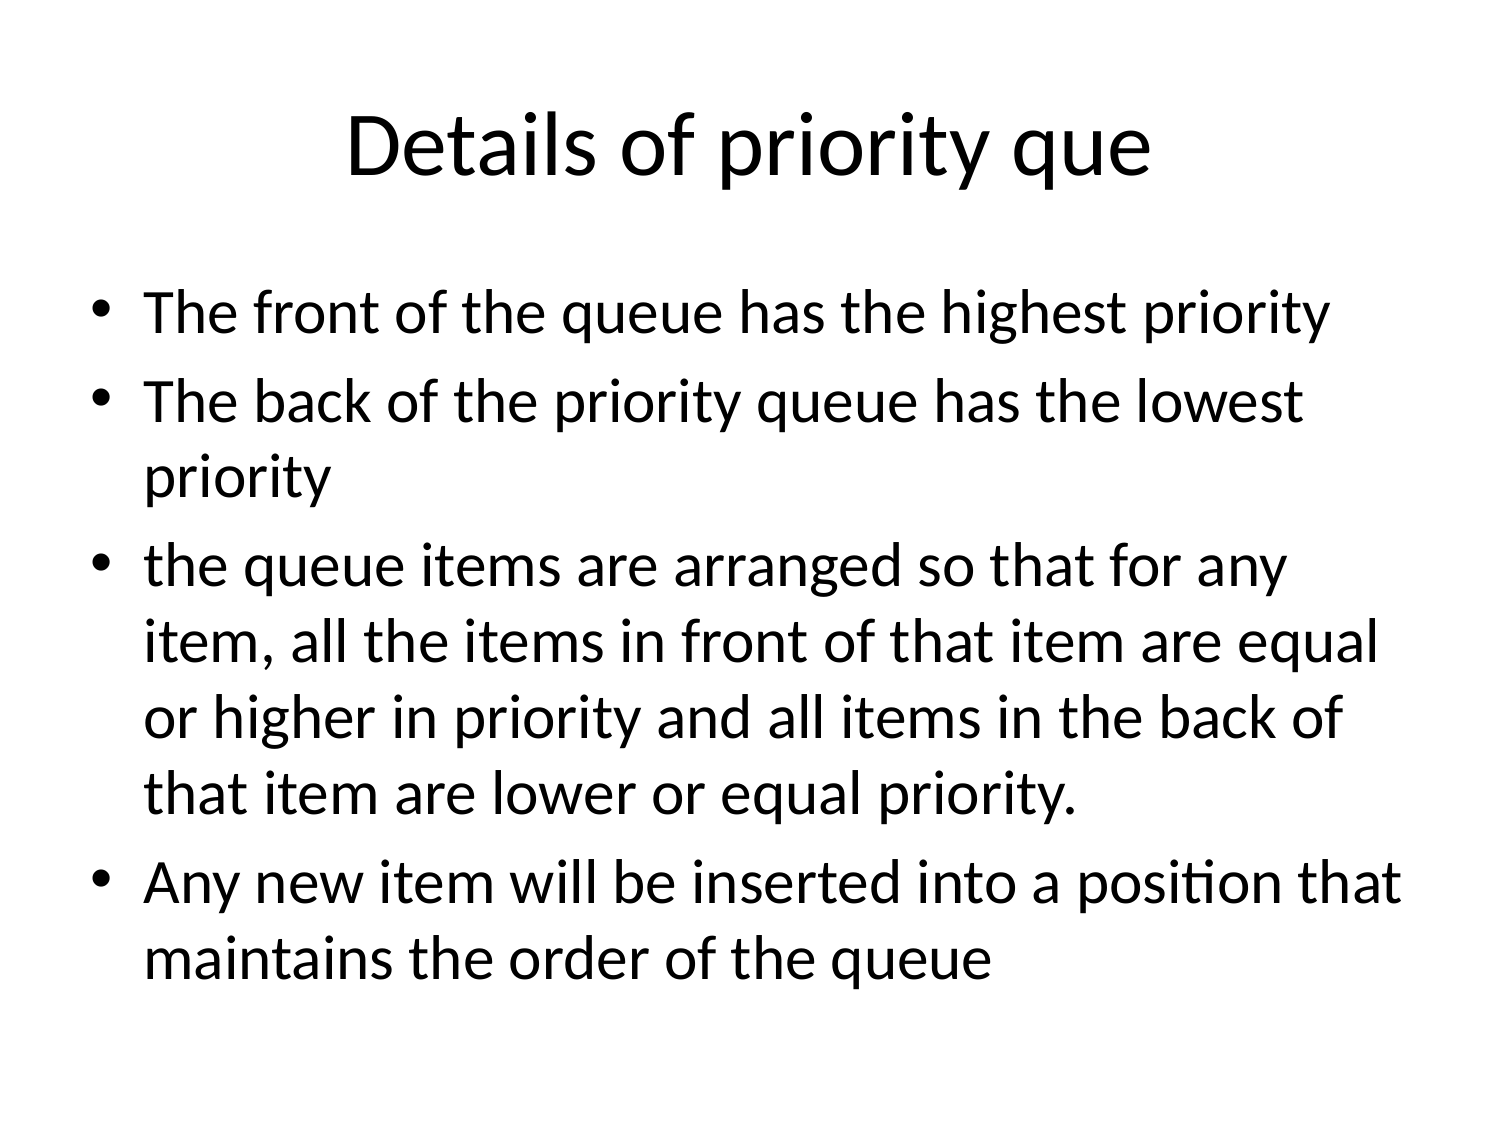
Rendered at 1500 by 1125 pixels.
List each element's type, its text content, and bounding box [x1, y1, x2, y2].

title Details of priority que [75, 45, 1425, 233]
list The front of the queue has the highest priority The back of the priority queue has the lowest priority the queue items are arranged so that for any item, all the items in front of that item are equal or higher in priority and all items in the back of that item are lower or equal priority. Any new item will be inserted into a position that maintains the order of the queue [75, 262, 1425, 1005]
